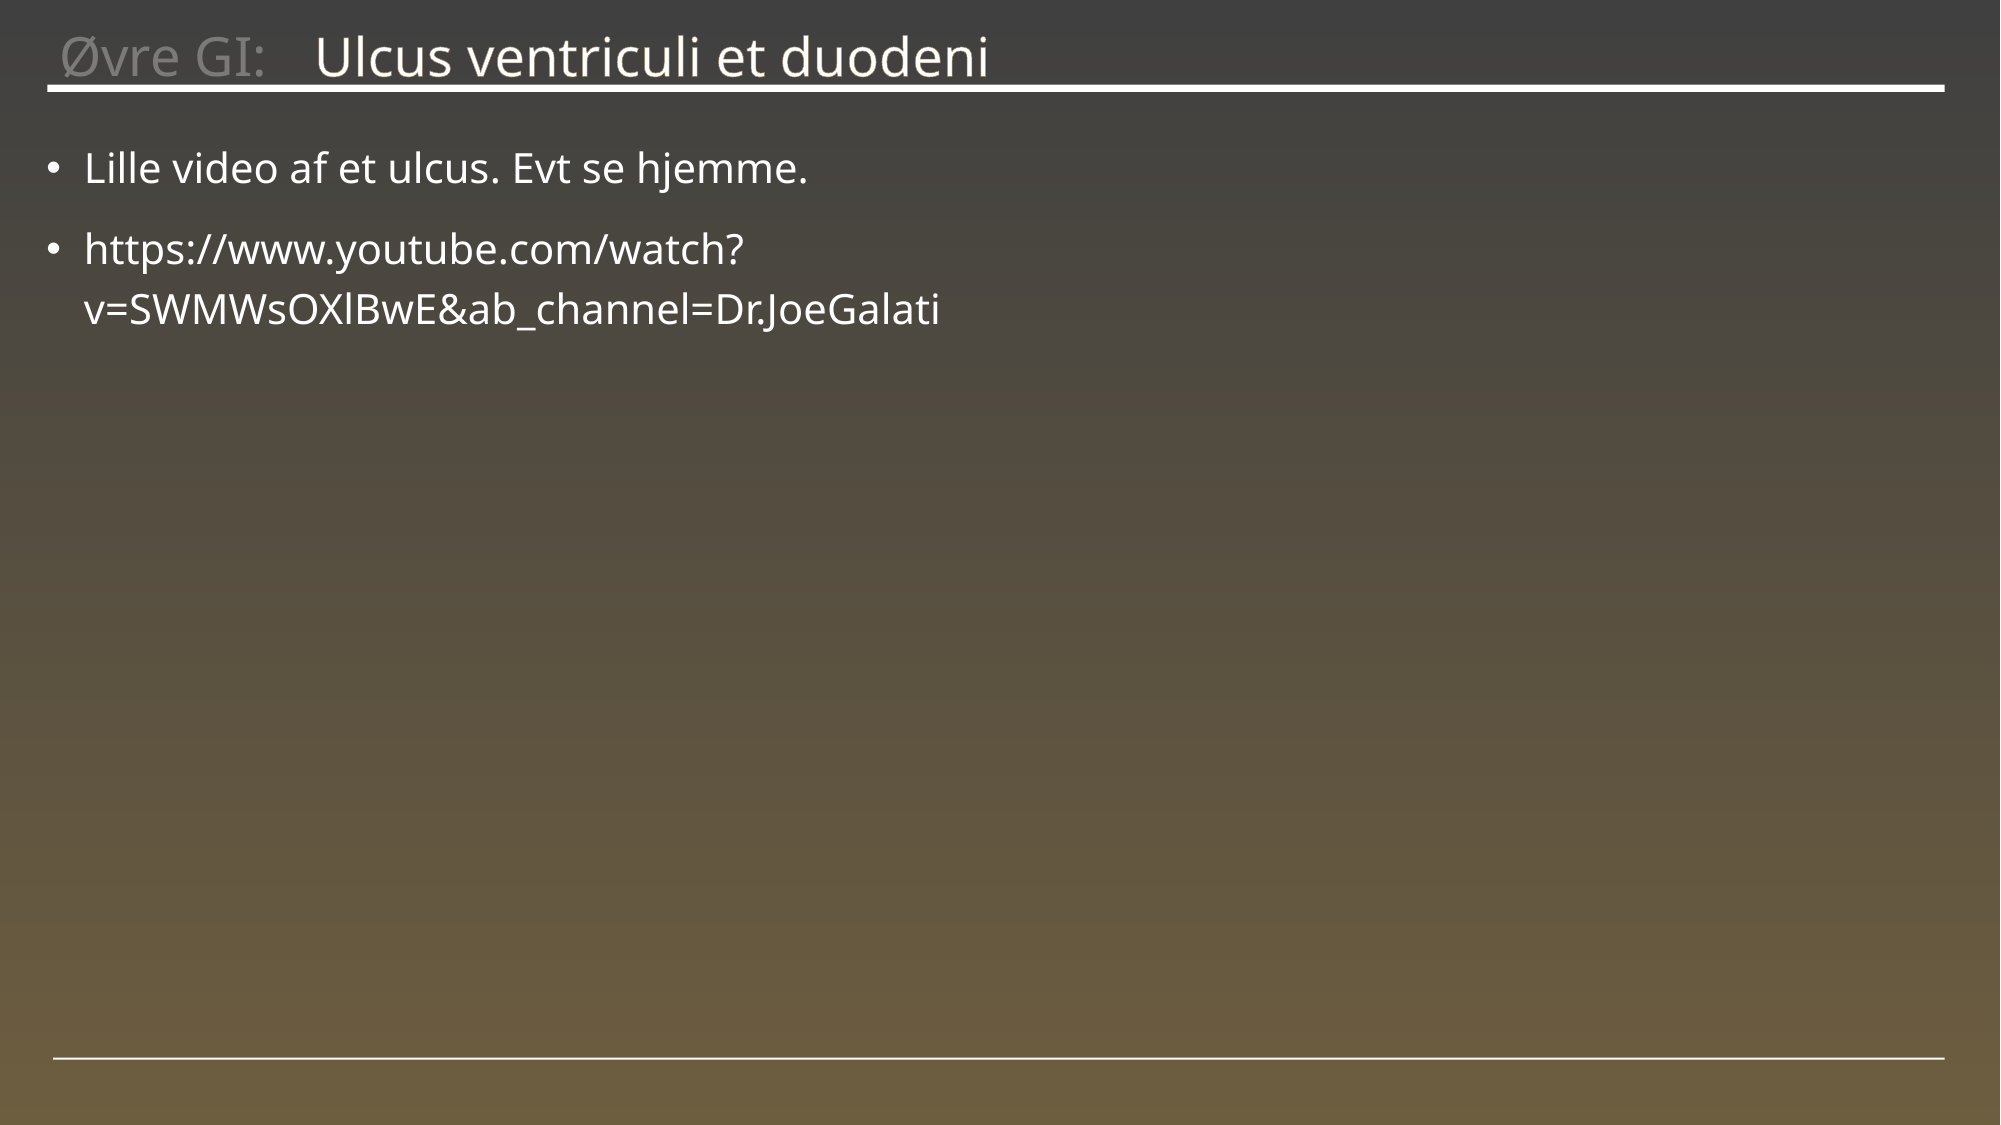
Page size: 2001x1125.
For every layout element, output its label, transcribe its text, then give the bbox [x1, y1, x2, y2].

title Øvre GI: [59, 29, 313, 89]
list Lille video af et ulcus. Evt se hjemme. https://www.youtube.com/watch?v=SWMWsOXlBwE&ab_channel=Dr.JoeGalati [46, 131, 1178, 1014]
subtitle Ulcus ventriculi et duodeni [313, 29, 1943, 89]
